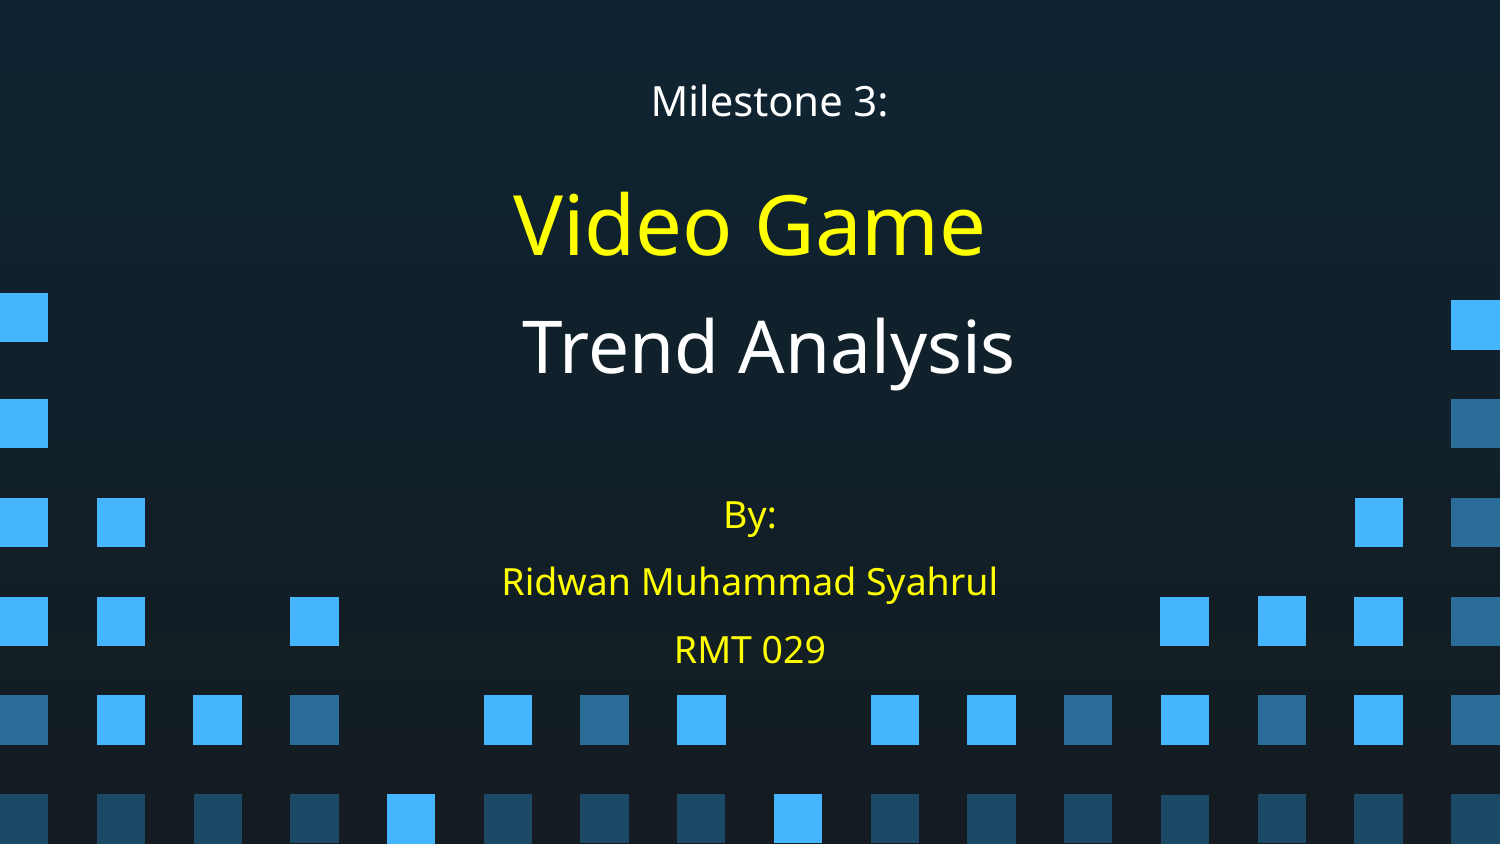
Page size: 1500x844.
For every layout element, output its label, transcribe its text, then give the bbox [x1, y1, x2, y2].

subtitle By: Ridwan Muhammad Syahrul RMT 029 [398, 526, 1102, 613]
title Trend Analysis [202, 282, 1338, 422]
text_box Milestone 3: [201, 21, 1338, 178]
title Video Game [116, 161, 1383, 282]
